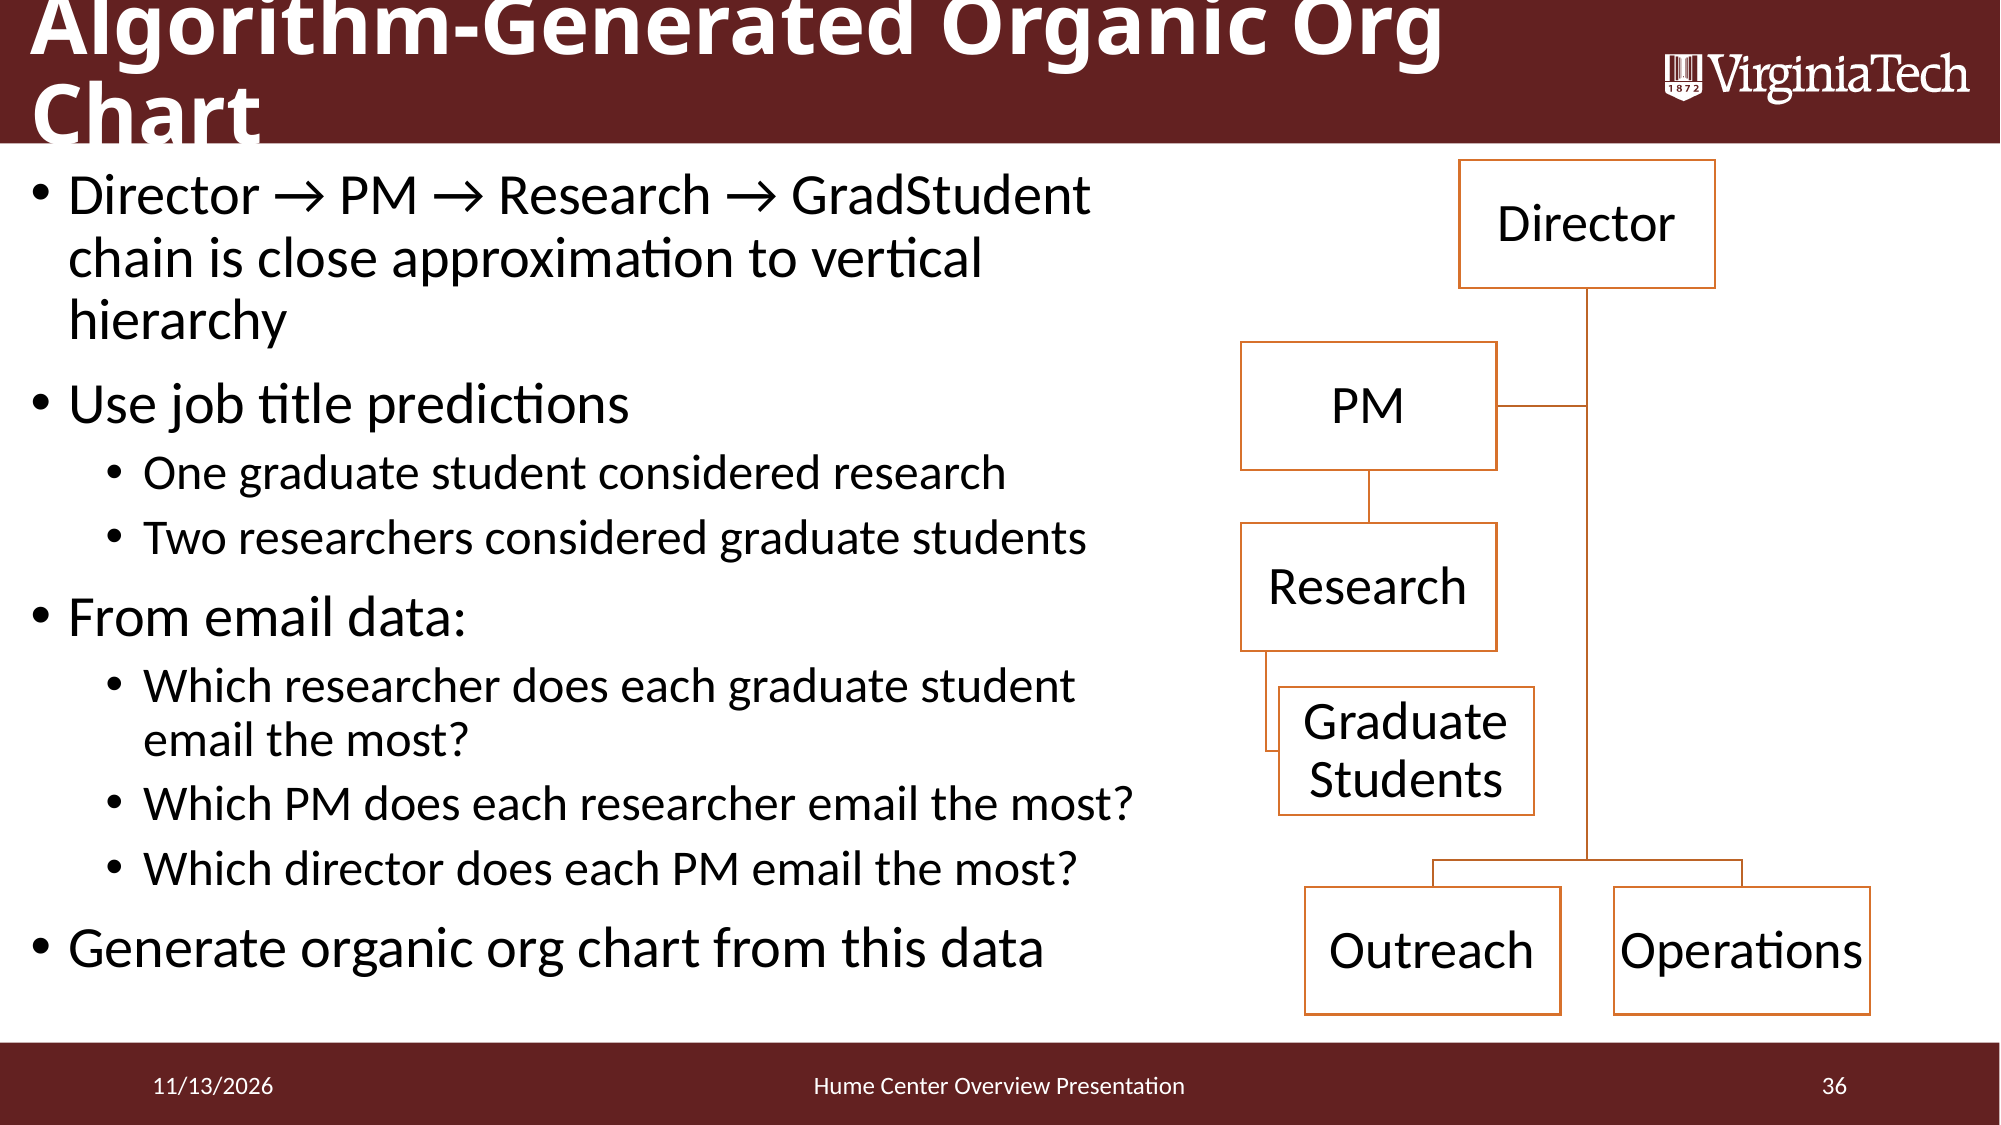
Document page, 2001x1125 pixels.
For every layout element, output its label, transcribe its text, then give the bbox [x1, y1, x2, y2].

footer Hume Center Overview Presentation [662, 1054, 1338, 1115]
slide_number 36 [1412, 1054, 1863, 1115]
title Algorithm-Generated Organic Org Chart [15, 9, 1649, 136]
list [1157, 159, 1954, 1016]
picture [1665, 52, 1970, 105]
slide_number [137, 1054, 588, 1115]
list Director → PM → Research → GradStudent chain is close approximation to vertical hierarchy Use job title predictions One graduate student considered research Two researchers considered graduate students From email data: Which researcher does each graduate student email the most? Which PM does each researcher email the most? Which director does each PM email the most? Generate organic org chart from this data [15, 156, 1158, 1016]
